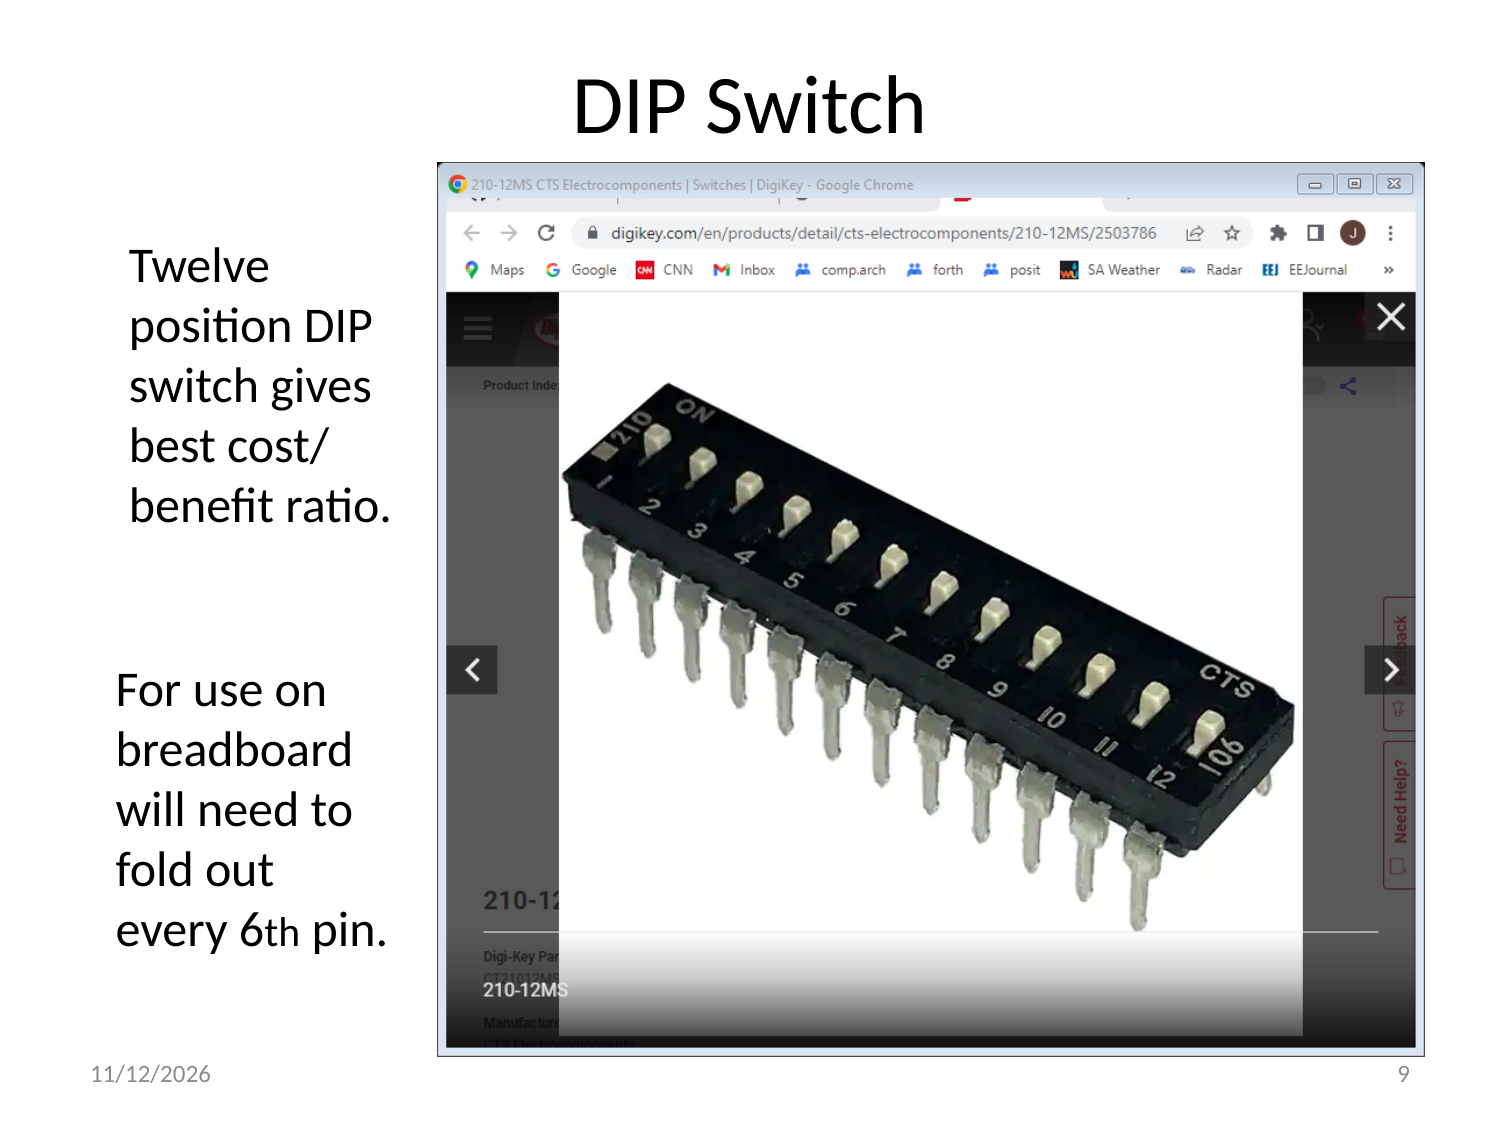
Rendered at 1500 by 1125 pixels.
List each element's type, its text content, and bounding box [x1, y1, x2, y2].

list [437, 162, 1426, 1058]
slide_number 9 [1074, 1064, 1425, 1103]
text_box Twelve position DIP switch gives best cost/ benefit ratio. [114, 224, 413, 585]
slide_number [75, 1042, 425, 1103]
text_box For use on breadboard will need to fold out every 6th pin. [100, 649, 413, 964]
title DIP Switch [75, 37, 1425, 163]
